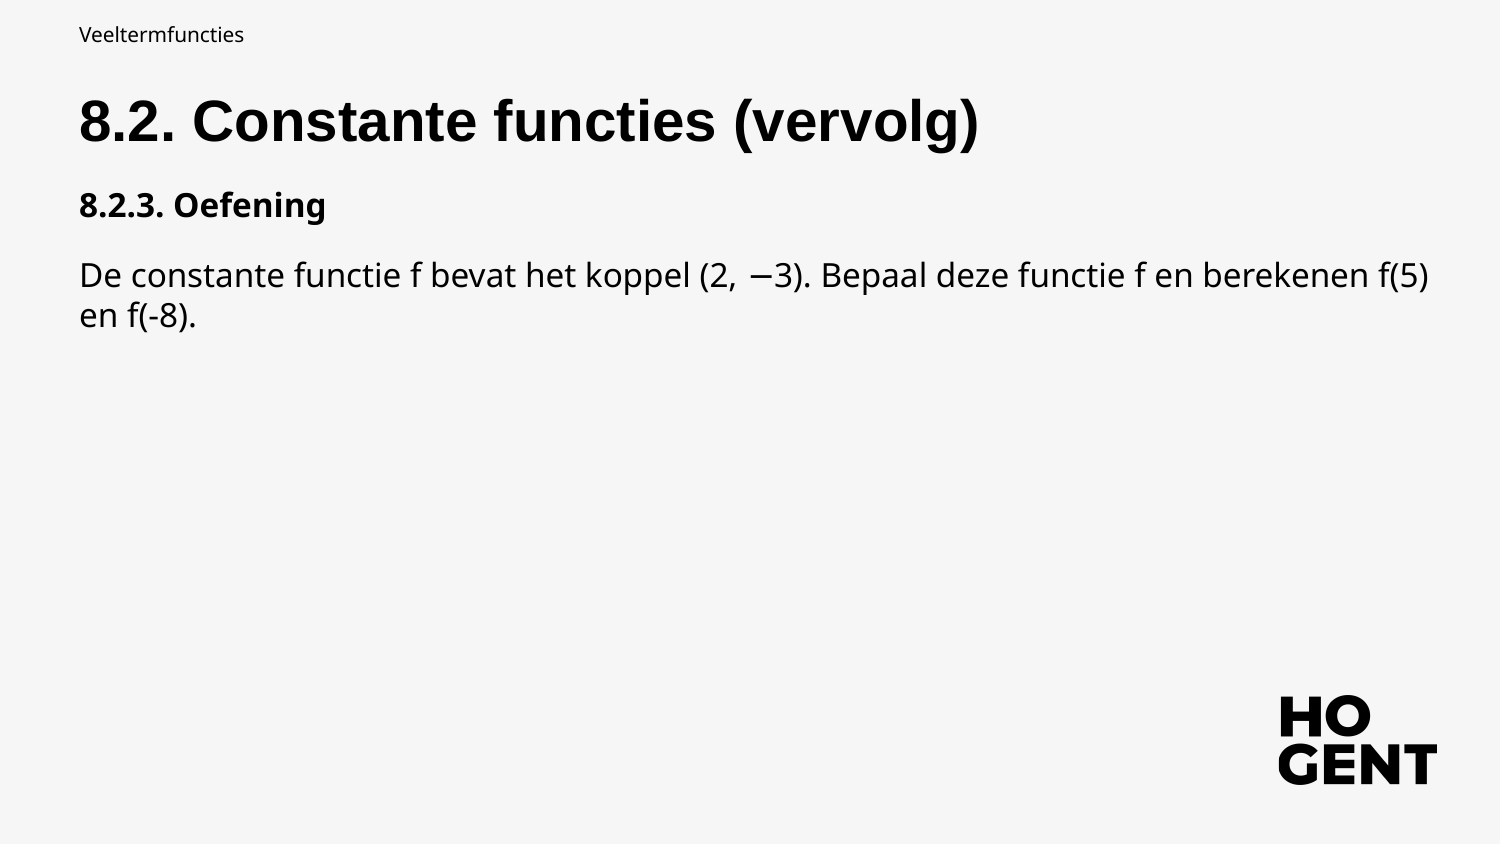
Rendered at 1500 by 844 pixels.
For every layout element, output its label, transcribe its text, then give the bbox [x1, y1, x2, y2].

list Veeltermfuncties [64, 13, 740, 67]
text_box 8.2. Constante functies (vervolg) [64, 75, 1340, 176]
text_box 8.2.3. Oefening De constante functie f bevat het koppel (2, −3). Bepaal deze functie f en berekenen f(5) en f(-8). [64, 176, 1479, 792]
